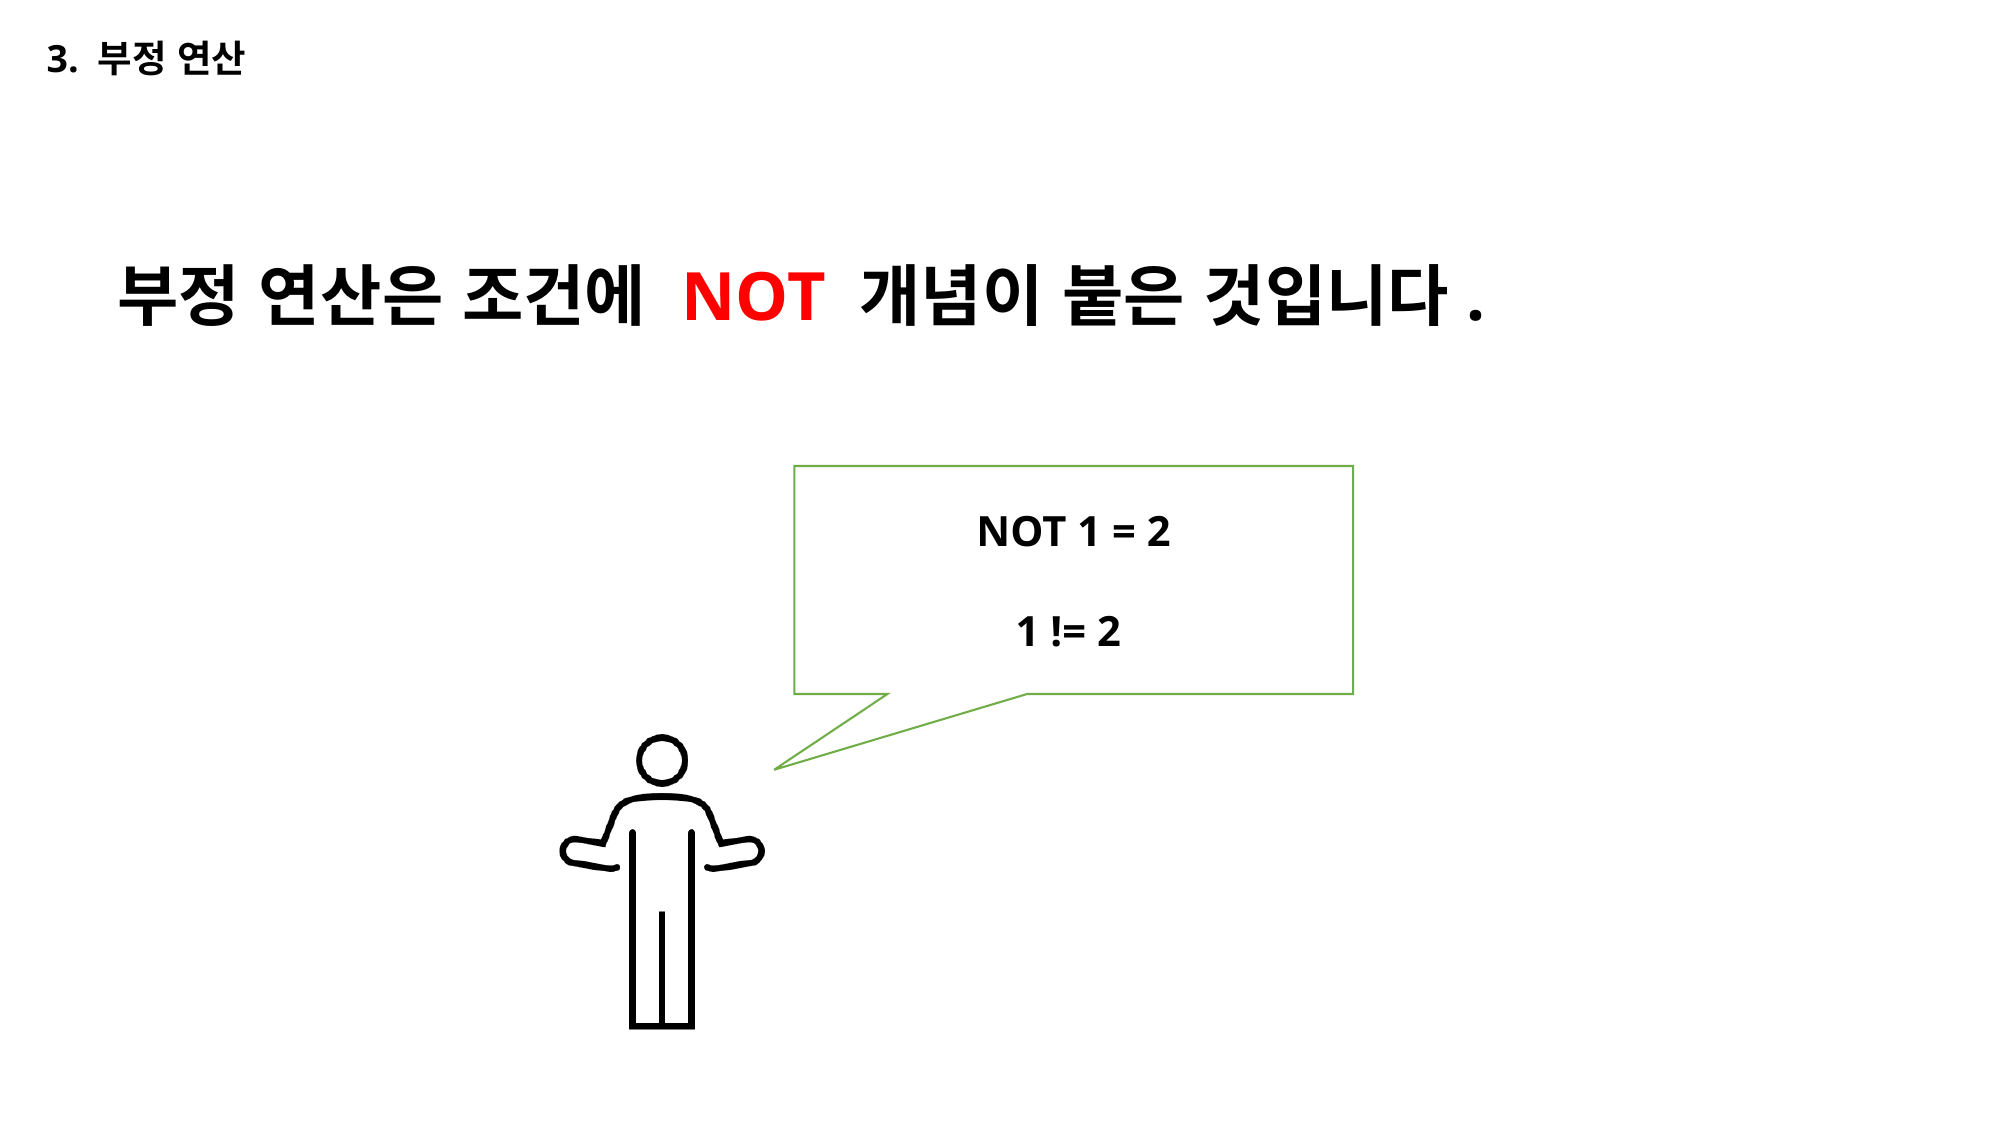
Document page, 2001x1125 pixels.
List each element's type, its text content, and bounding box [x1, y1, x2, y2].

text_box 부정 연산은 조건에 NOT 개념이 붙은 것입니다. [102, 246, 1833, 341]
picture [505, 724, 820, 1039]
text_box NOT 1 = 2 1 != 2 [793, 464, 1355, 758]
text_box 3. 부정 연산 [31, 27, 1032, 87]
